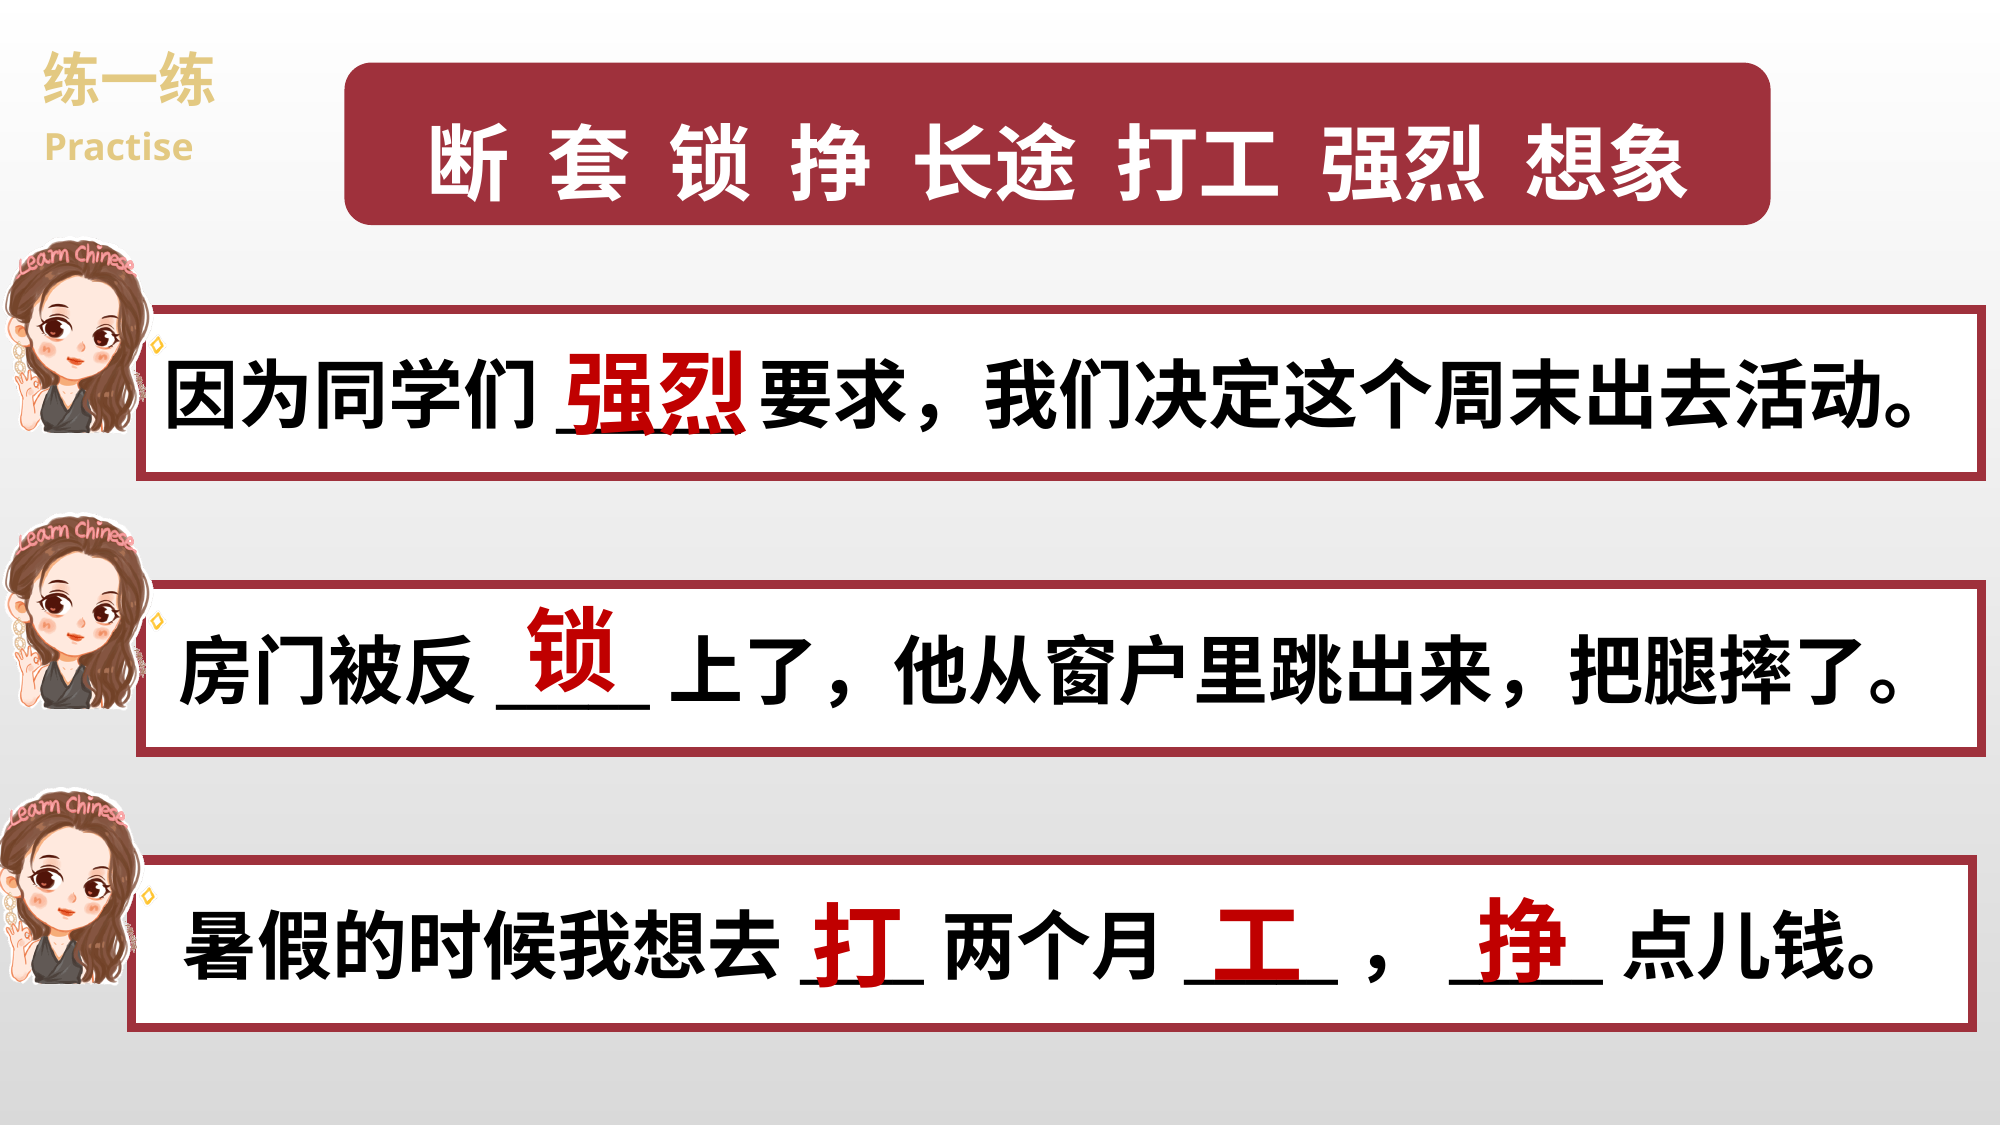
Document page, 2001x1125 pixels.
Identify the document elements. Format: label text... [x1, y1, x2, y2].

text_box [0, 209, 1982, 477]
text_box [0, 485, 1982, 753]
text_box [0, 760, 1973, 1028]
text_box Practise [28, 115, 209, 176]
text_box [344, 62, 1774, 209]
text_box 练一练 [27, 35, 233, 121]
